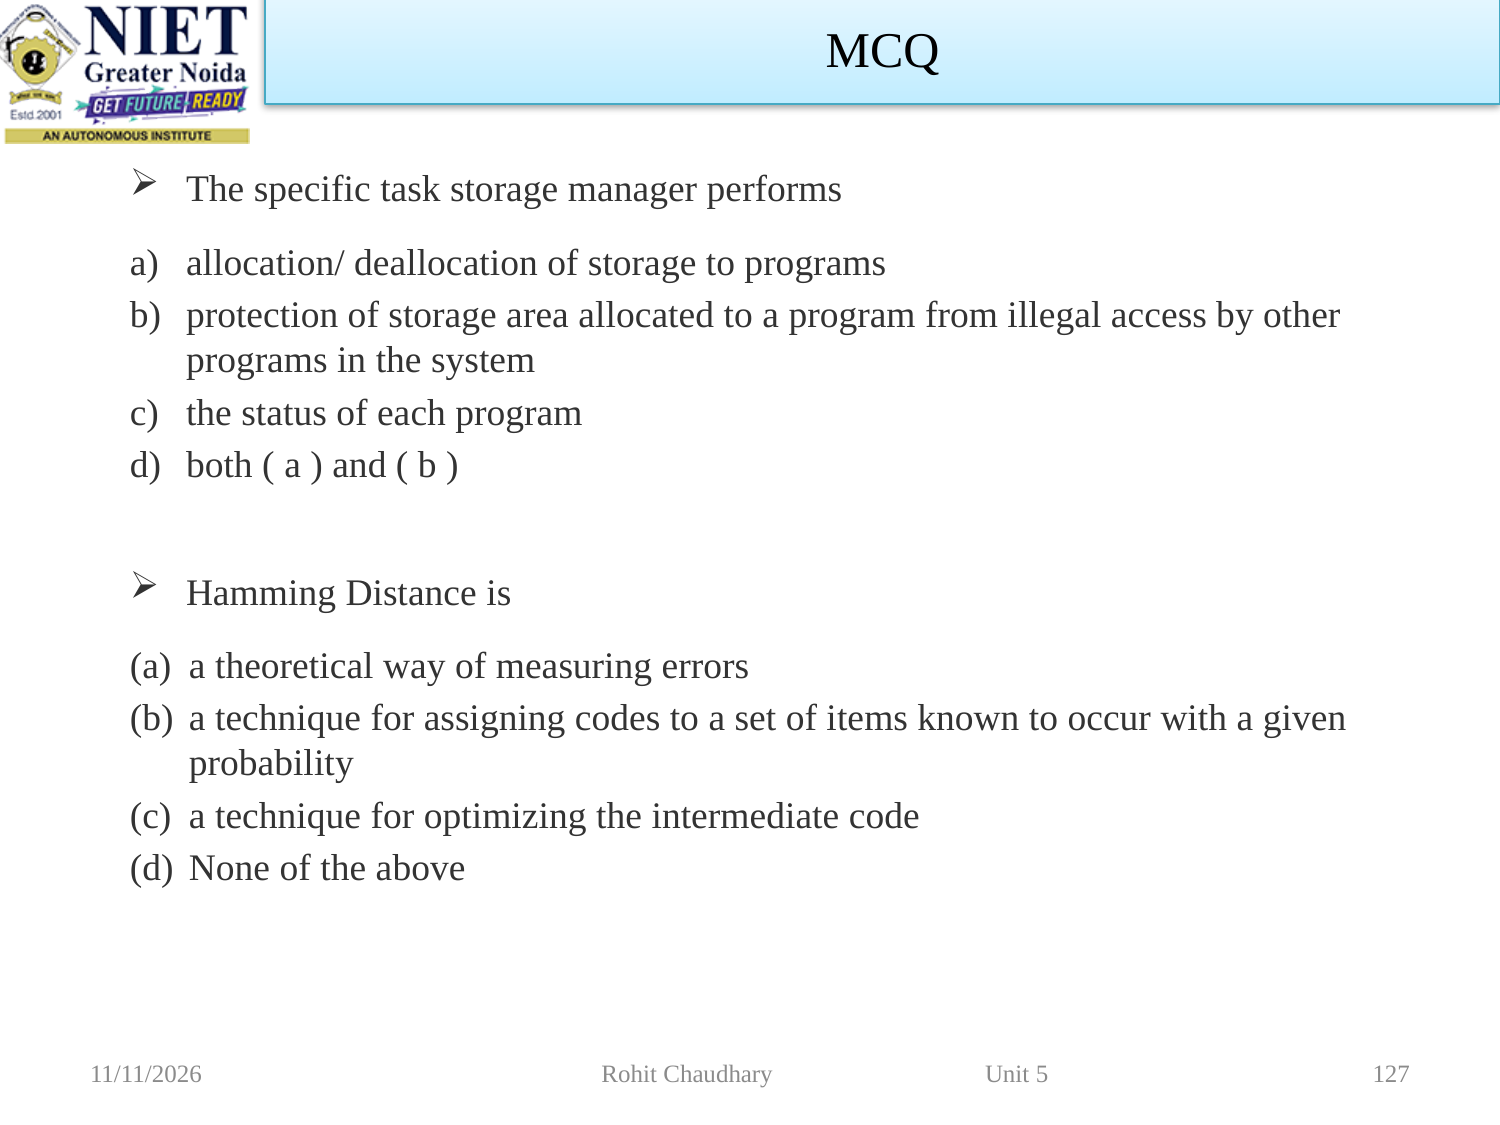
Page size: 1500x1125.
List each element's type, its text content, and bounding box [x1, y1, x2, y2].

footer Rohit Chaudhary Unit 5 [412, 1042, 1238, 1103]
list The specific task storage manager performs allocation/ deallocation of storage to programs protection of storage area allocated to a program from illegal access by other programs in the system the status of each program both ( a ) and ( b ) Hamming Distance is a theoretical way of measuring errors a technique for assigning codes to a set of items known to occur with a given probability a technique for optimizing the intermediate code None of the above [114, 134, 1465, 877]
text_box MCQ [264, 0, 1500, 105]
picture [0, 4, 250, 144]
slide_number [75, 1042, 412, 1103]
slide_number 127 [1238, 1042, 1425, 1103]
